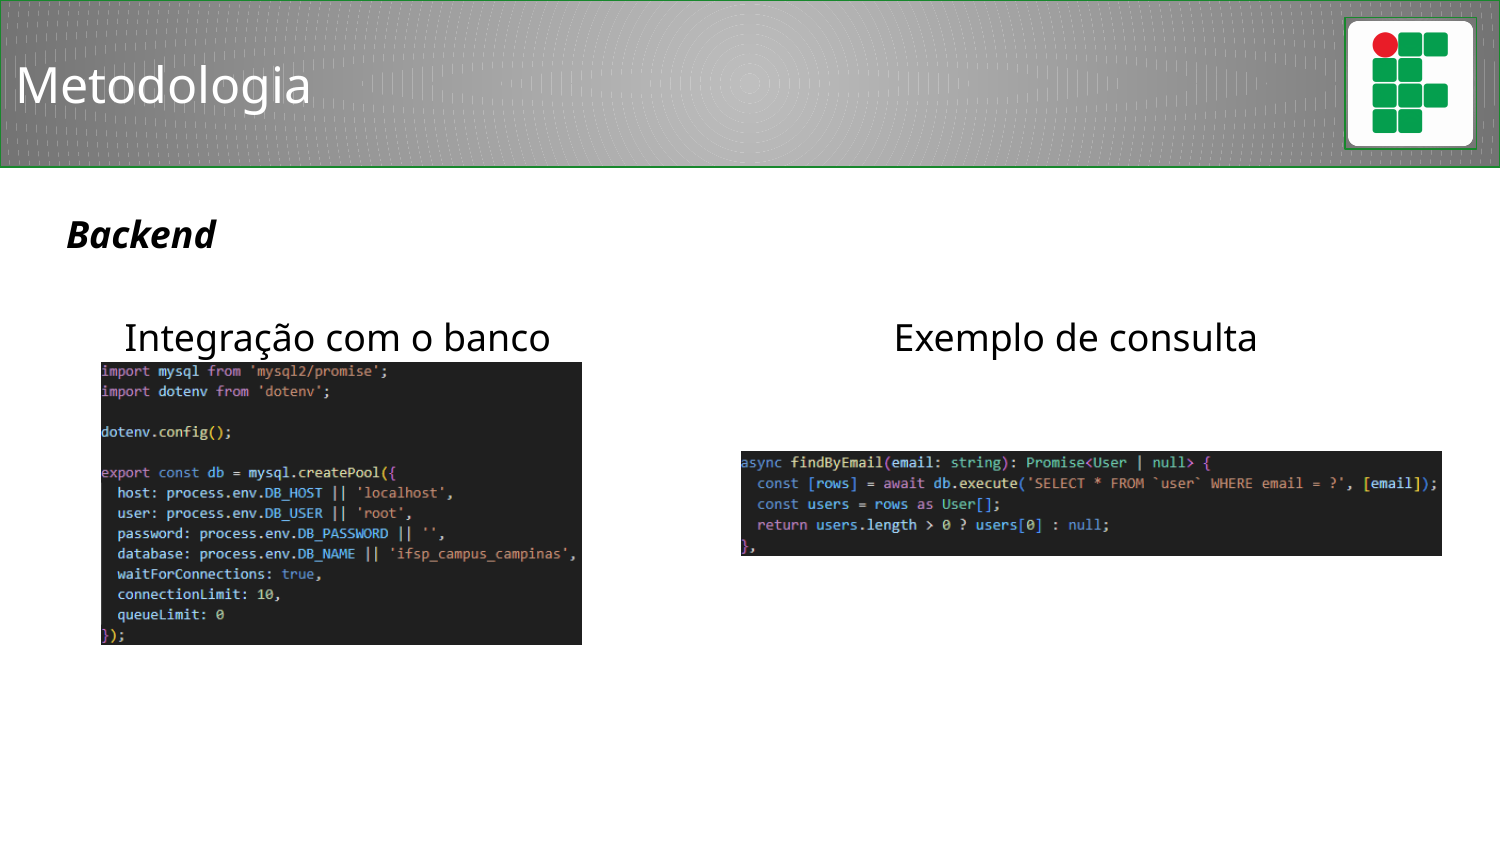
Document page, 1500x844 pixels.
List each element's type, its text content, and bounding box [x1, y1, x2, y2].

picture [740, 450, 1442, 557]
text_box Metodologia [0, 0, 1500, 167]
picture [1345, 18, 1476, 149]
picture [100, 362, 582, 645]
list Backend Integração com o banco Exemplo de consulta [51, 189, 1431, 818]
